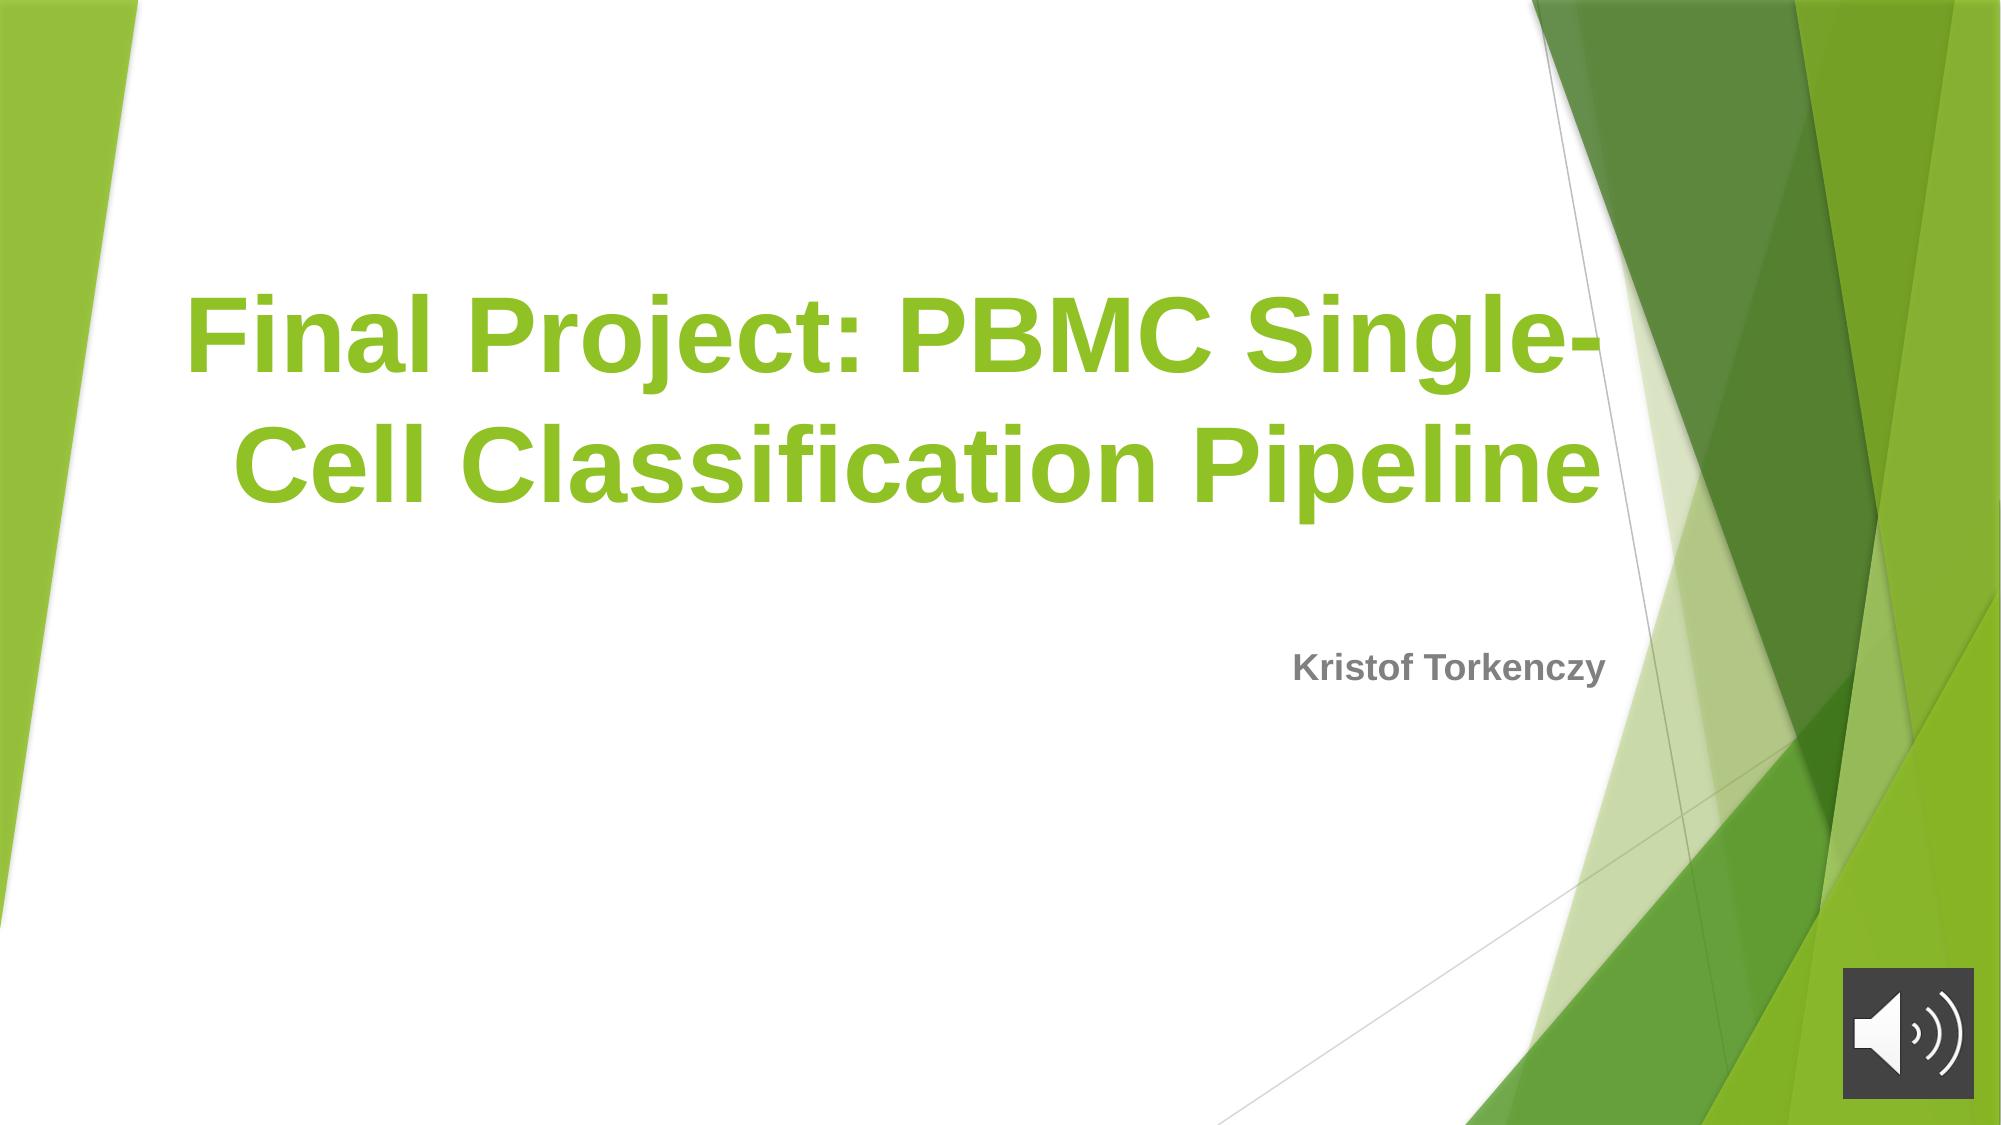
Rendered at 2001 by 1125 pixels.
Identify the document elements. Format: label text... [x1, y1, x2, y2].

subtitle Kristof Torkenczy [121, 635, 1622, 908]
picture [1841, 966, 1976, 1101]
title Final Project: PBMC Single-Cell Classification Pipeline [121, 139, 1622, 532]
